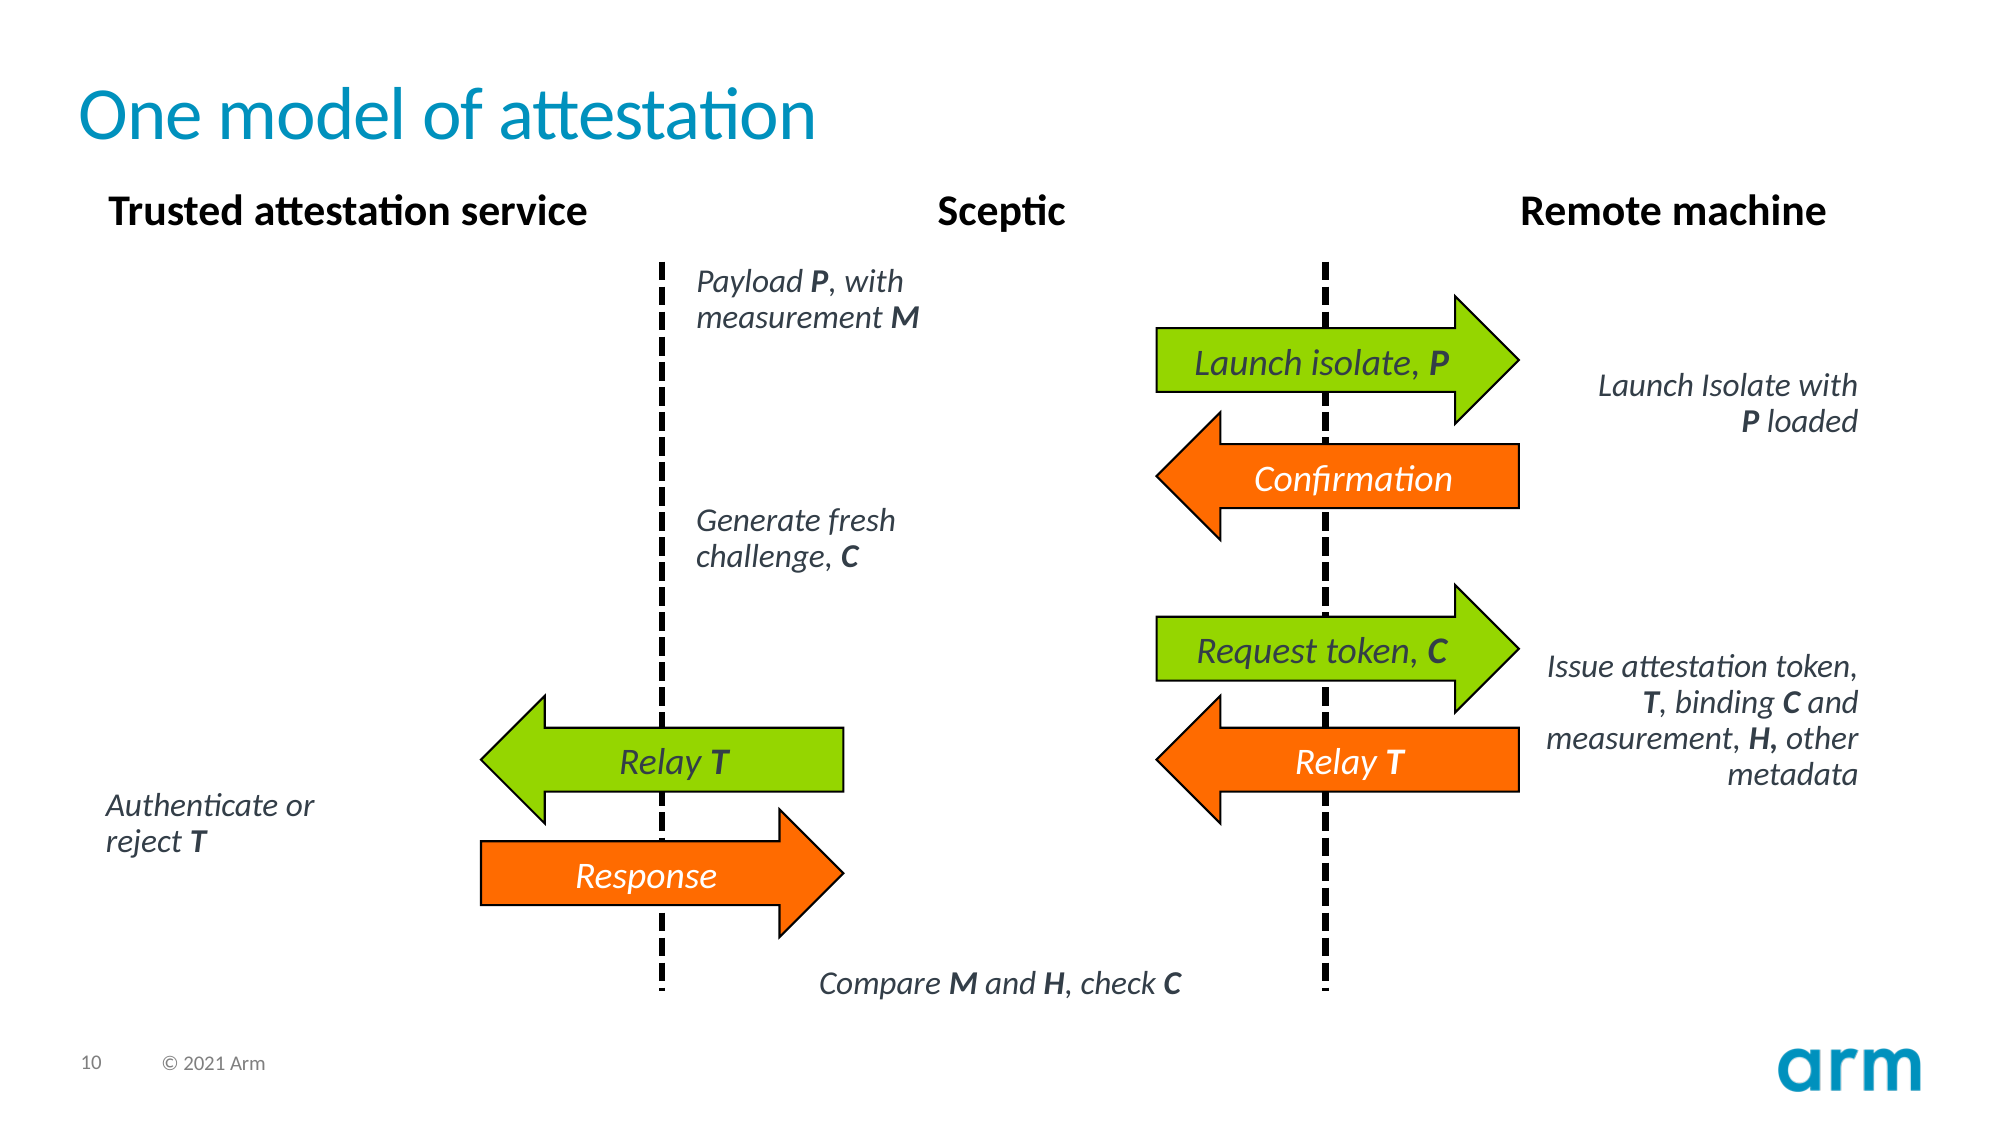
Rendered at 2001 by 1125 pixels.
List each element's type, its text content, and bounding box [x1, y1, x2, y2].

text_box Launch isolate, P [1326, 293, 1521, 427]
title One model of attestation [78, 78, 1922, 186]
text_box Confirmation [1155, 409, 1325, 543]
text_box Remote machine [1520, 187, 1828, 236]
text_box Launch isolate, P [1155, 327, 1325, 393]
text_box Sceptic [937, 187, 1066, 236]
text_box Request token, C [1326, 582, 1521, 716]
text_box Authenticate or reject T [105, 788, 324, 861]
text_box Response [663, 806, 845, 940]
text_box Payload P, with measurement M [696, 263, 937, 336]
text_box Confirmation [1326, 443, 1520, 510]
text_box Launch Isolate with P loaded [1587, 367, 1859, 440]
text_box Generate fresh challenge, C [696, 502, 909, 575]
text_box Compare M and H, check C [786, 965, 1214, 1002]
text_box Relay T [1155, 693, 1325, 827]
text_box Issue attestation token, T, binding C and measurement, H, other metadata [1538, 648, 1859, 793]
picture [1777, 1047, 1922, 1093]
text_box Response [479, 840, 662, 907]
text_box Relay T [479, 693, 662, 827]
text_box Trusted attestation service [108, 187, 589, 236]
text_box Request token, C [1155, 615, 1325, 682]
text_box Relay T [663, 726, 845, 793]
text_box Relay T [1326, 726, 1520, 793]
